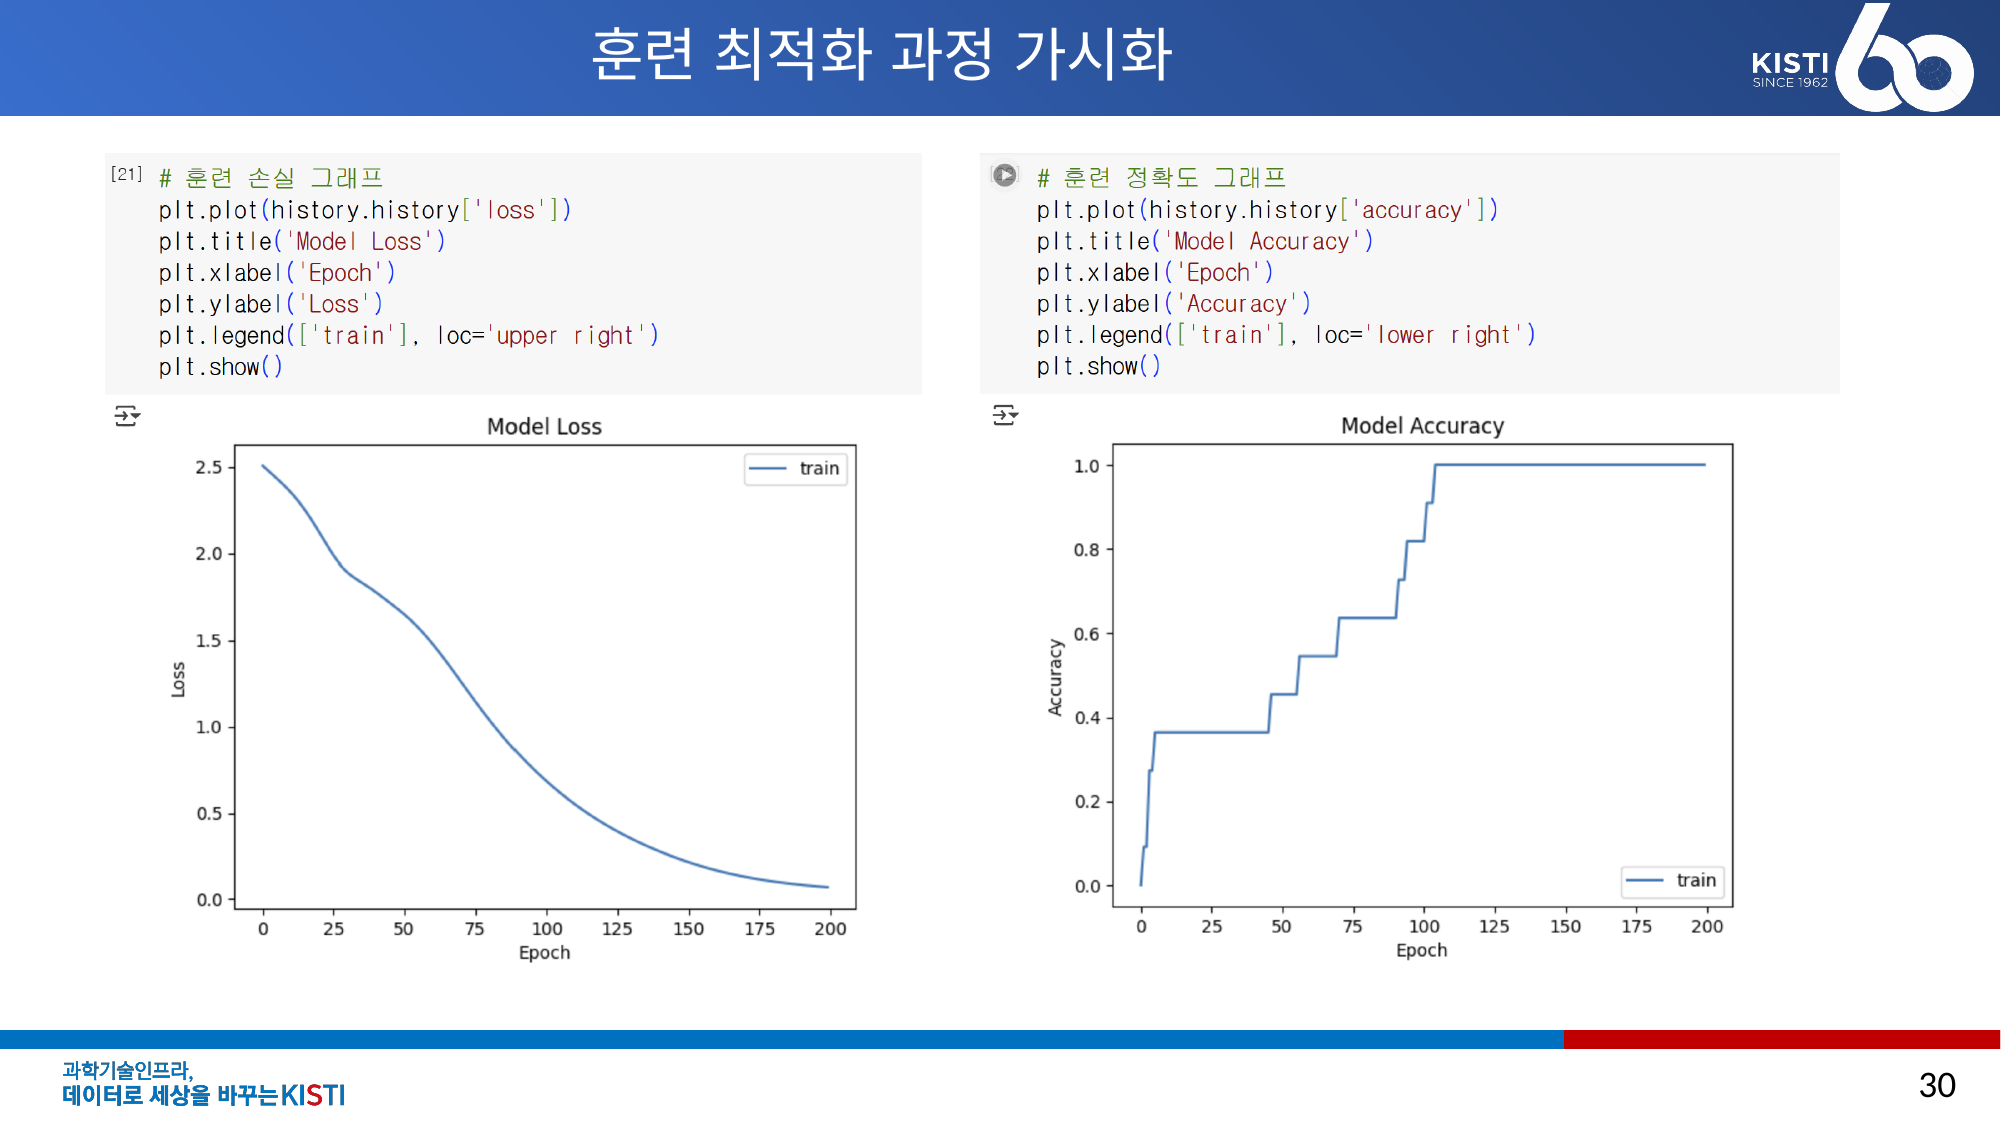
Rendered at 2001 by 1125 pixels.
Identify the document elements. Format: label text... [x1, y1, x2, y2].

picture [63, 1061, 344, 1106]
title 훈련 최적화 과정 가시화 [53, 1, 1728, 114]
slide_number 30 [1594, 1053, 1971, 1113]
picture [1753, 3, 1974, 112]
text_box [104, 153, 1840, 971]
